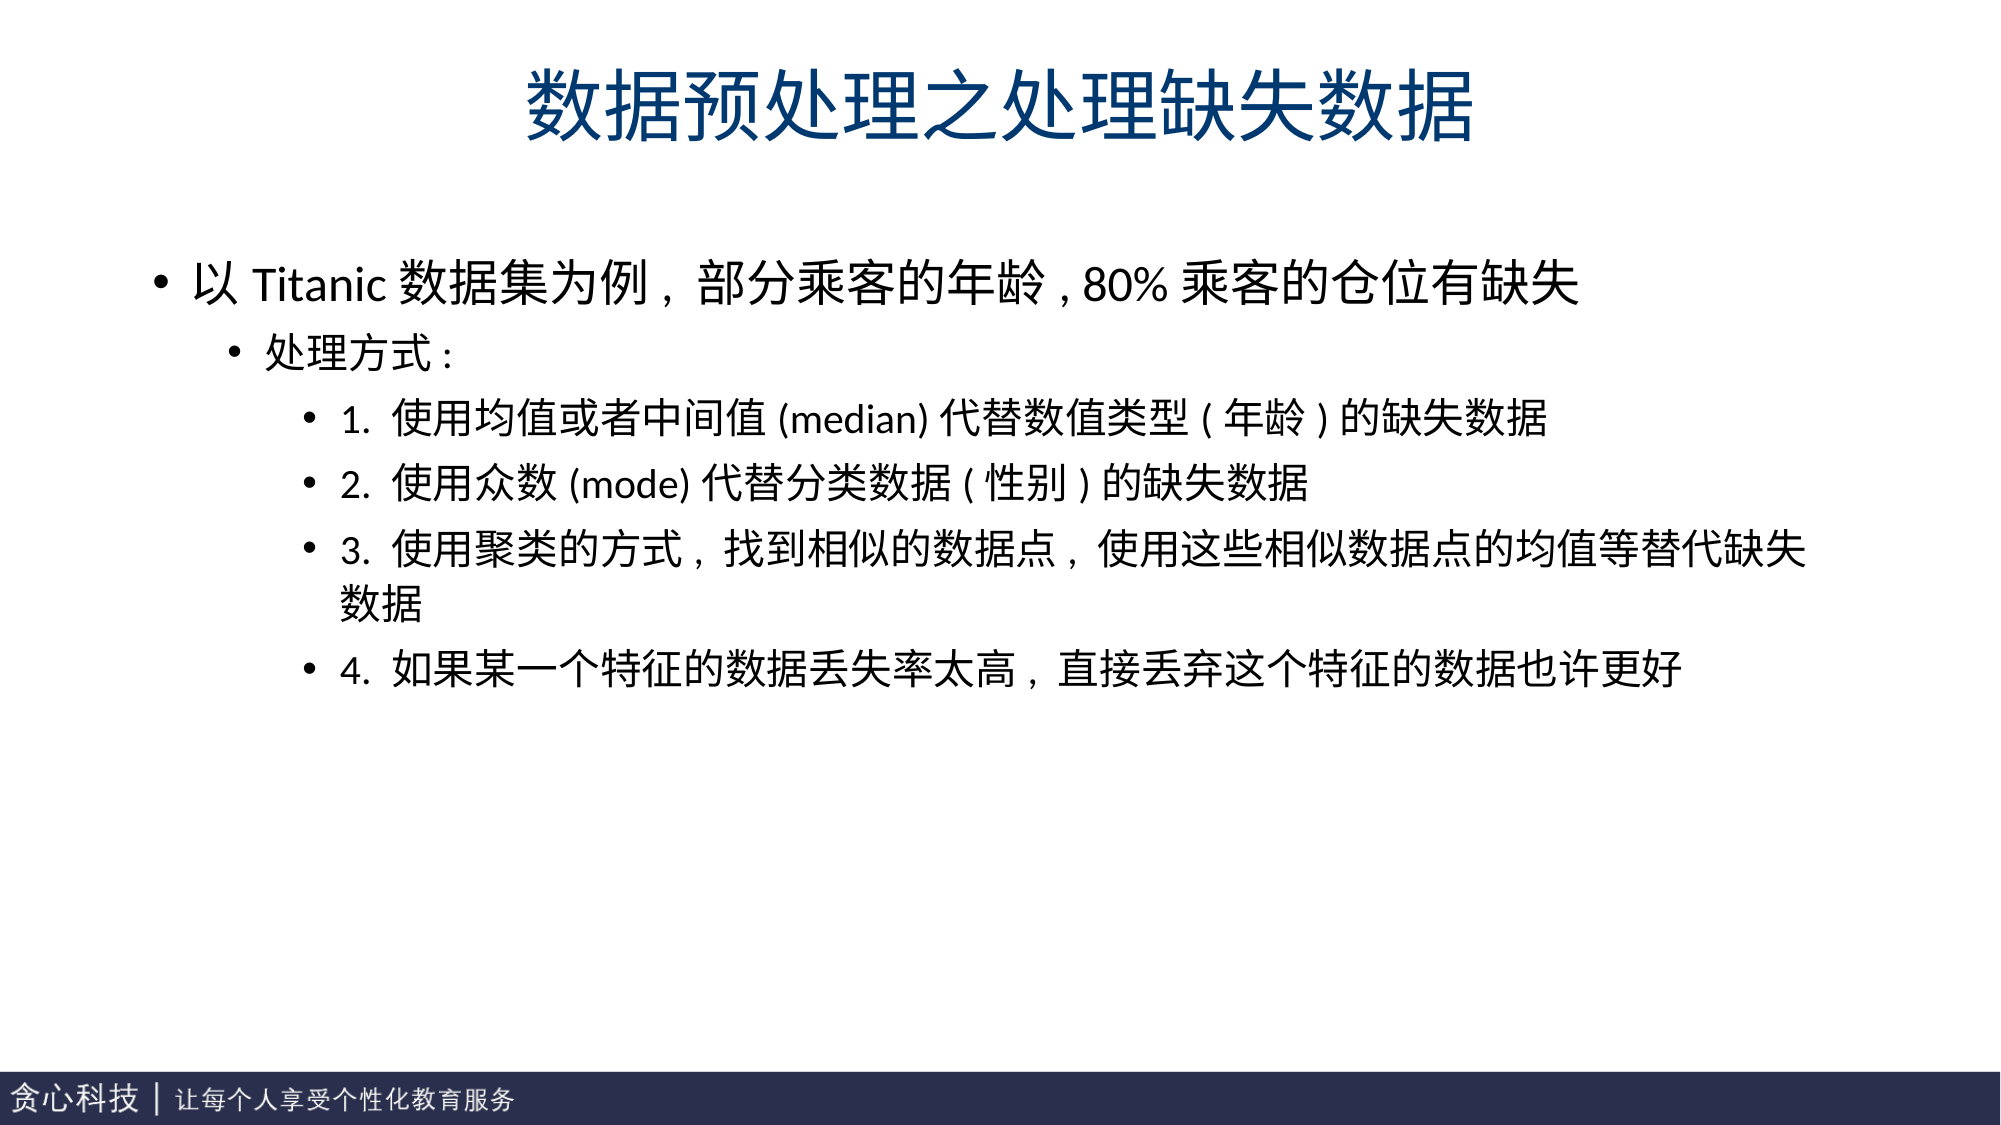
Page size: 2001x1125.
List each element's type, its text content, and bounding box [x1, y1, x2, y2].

picture [0, 0, 2001, 1125]
list 以Titanic数据集为例, 部分乘客的年龄, 80%乘客的仓位有缺失 处理方式: 1. 使用均值或者中间值(median)代替数值类型(年龄)的缺失数据 2. 使用众数(mode)代替分类数据(性别)的缺失数据 3. 使用聚类的方式, 找到相似的数据点, 使用这些相似数据点的均值等替代缺失数据 4. 如果某一个特征的数据丢失率太高, 直接丢弃这个特征的数据也许更好 [137, 384, 1863, 952]
title 数据预处理之处理缺失数据 [137, 1, 1863, 166]
text_box [137, 166, 1863, 384]
